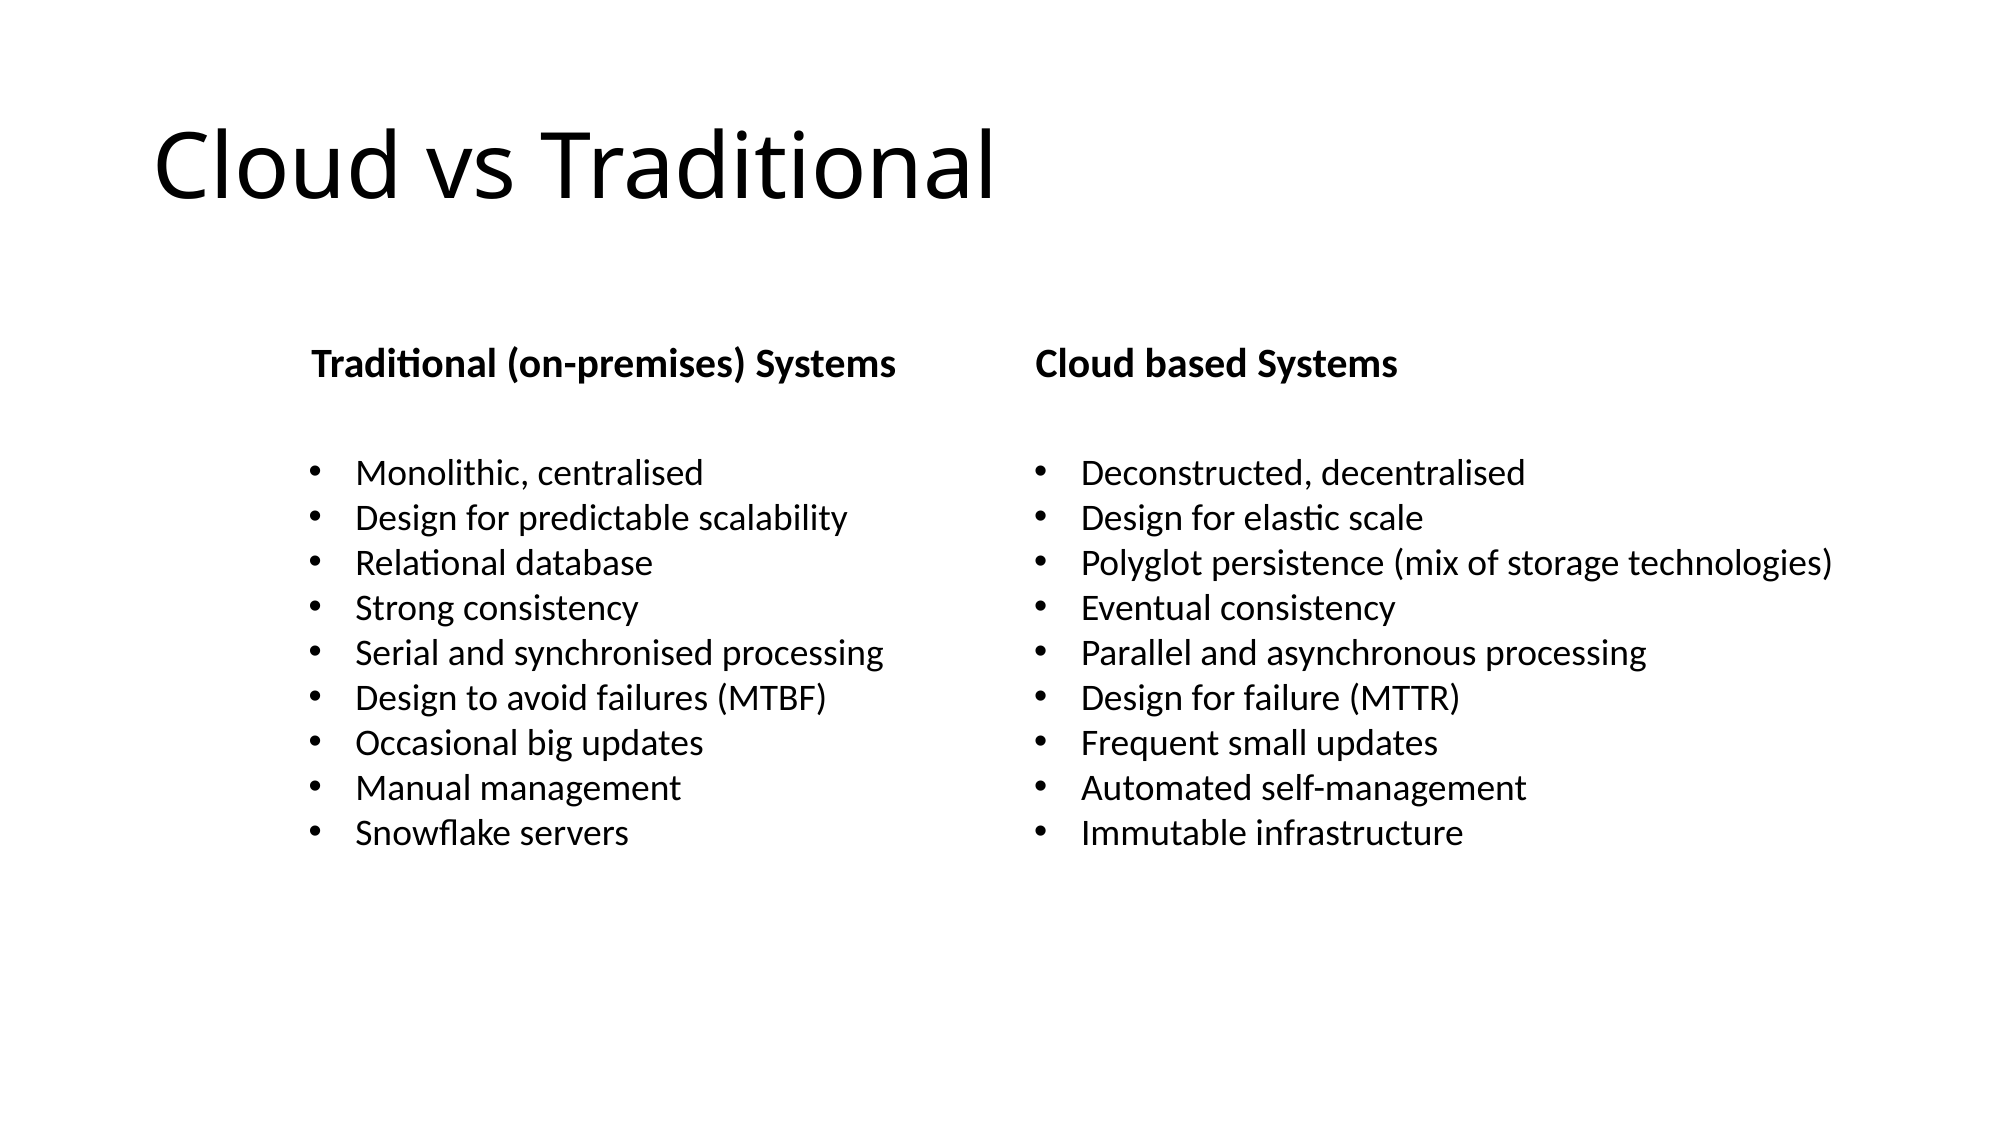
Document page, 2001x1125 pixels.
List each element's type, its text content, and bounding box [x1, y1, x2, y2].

text_box Deconstructed, decentralised Design for elastic scale Polyglot persistence (mix of storage technologies) Eventual consistency Parallel and asynchronous processing Design for failure (MTTR) Frequent small updates Automated self-management Immutable infrastructure [1019, 440, 1961, 861]
text_box Traditional (on-premises) Systems [296, 328, 912, 394]
text_box Cloud based Systems [1020, 328, 1414, 394]
text_box Monolithic, centralised Design for predictable scalability Relational database Strong consistency Serial and synchronised processing Design to avoid failures (MTBF) Occasional big updates Manual management Snowflake servers [293, 440, 1019, 861]
title Cloud vs Traditional [137, 59, 1863, 278]
